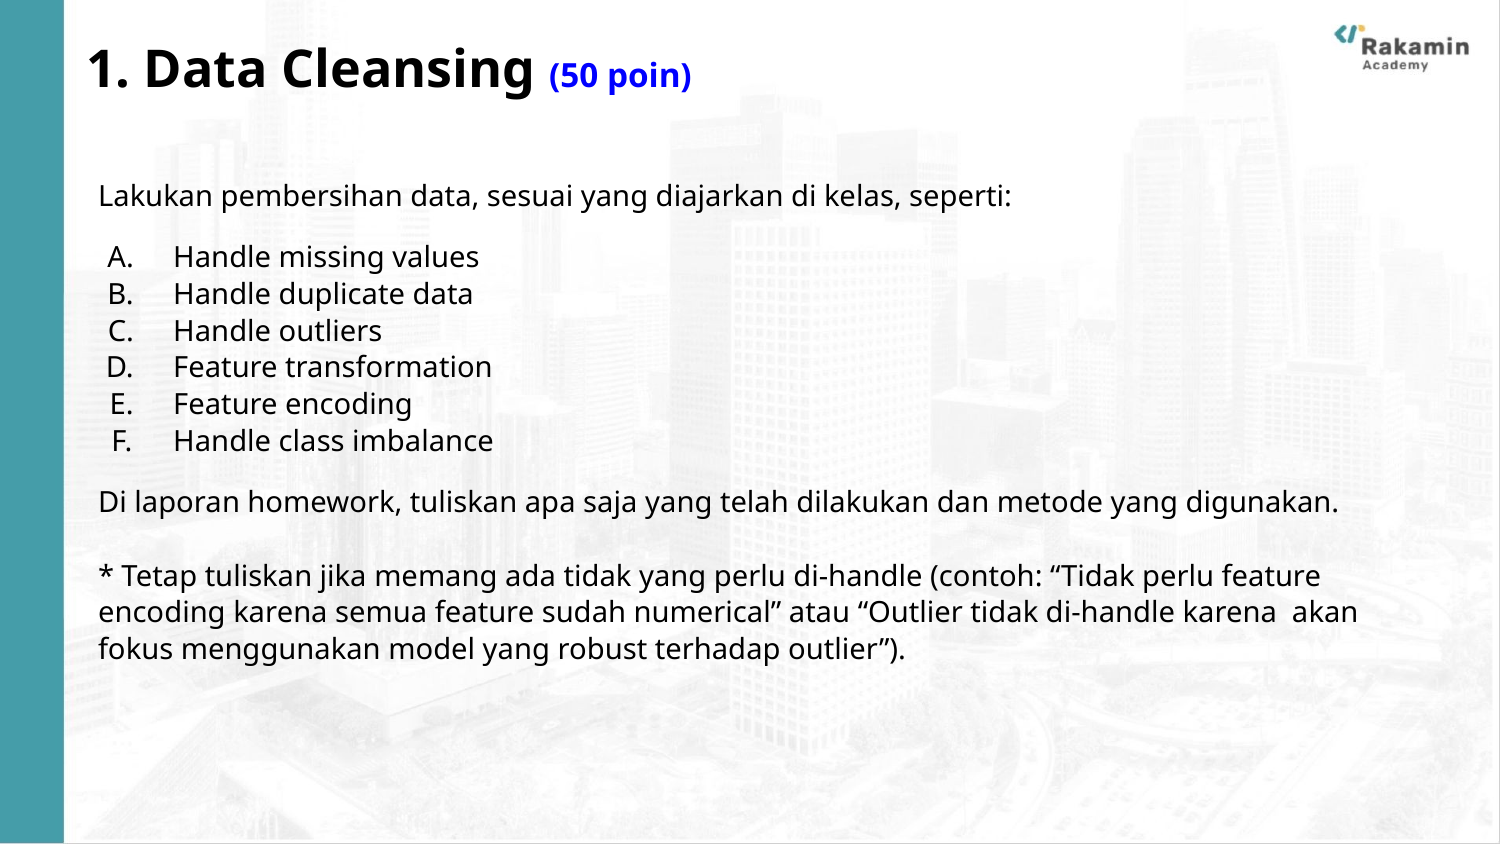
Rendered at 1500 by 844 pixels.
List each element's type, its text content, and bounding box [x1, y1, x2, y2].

title 1. Data Cleansing (50 poin) [84, 32, 909, 177]
text_box Lakukan pembersihan data, sesuai yang diajarkan di kelas, seperti: Handle missing values Handle duplicate data Handle outliers Feature transformation Feature encoding Handle class imbalance Di laporan homework, tuliskan apa saja yang telah dilakukan dan metode yang digunakan. * Tetap tuliskan jika memang ada tidak yang perlu di-handle (contoh: “Tidak perlu feature encoding karena semua feature sudah numerical” atau “Outlier tidak di-handle karena akan fokus menggunakan model yang robust terhadap outlier”). [96, 174, 1425, 666]
picture [0, 0, 1500, 844]
